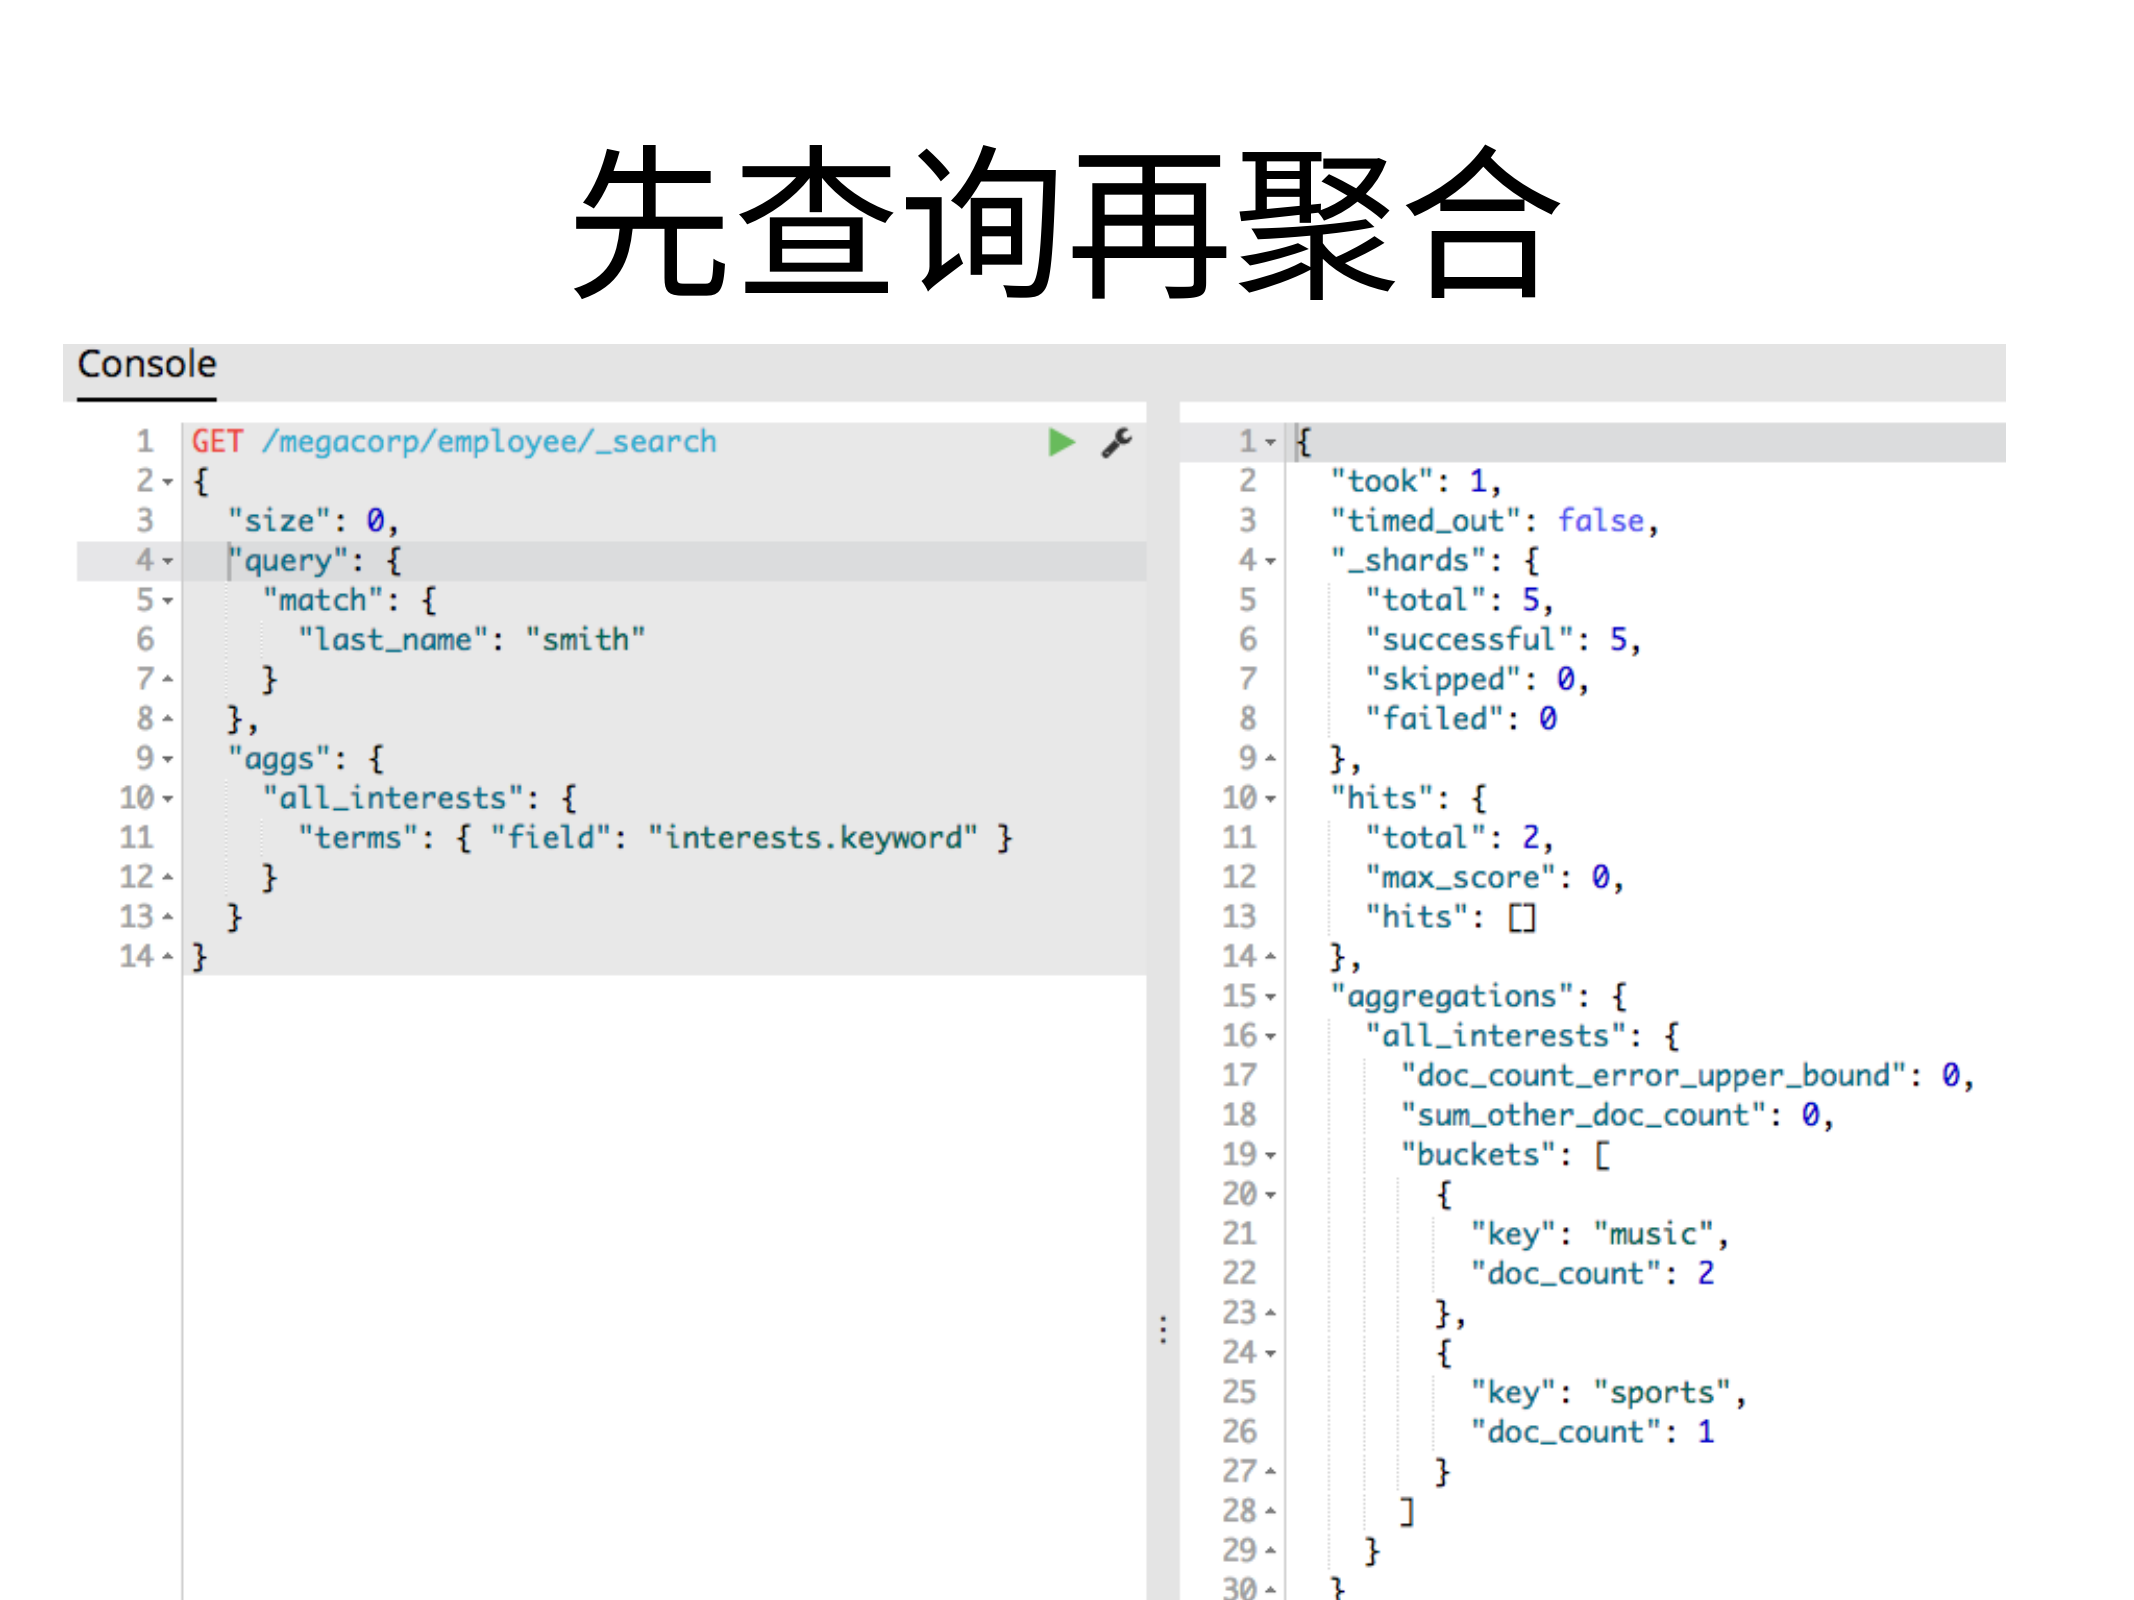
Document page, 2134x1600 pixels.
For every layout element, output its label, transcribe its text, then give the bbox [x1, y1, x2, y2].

picture [63, 344, 2006, 1600]
title 先查询再聚合 [155, 41, 1978, 344]
